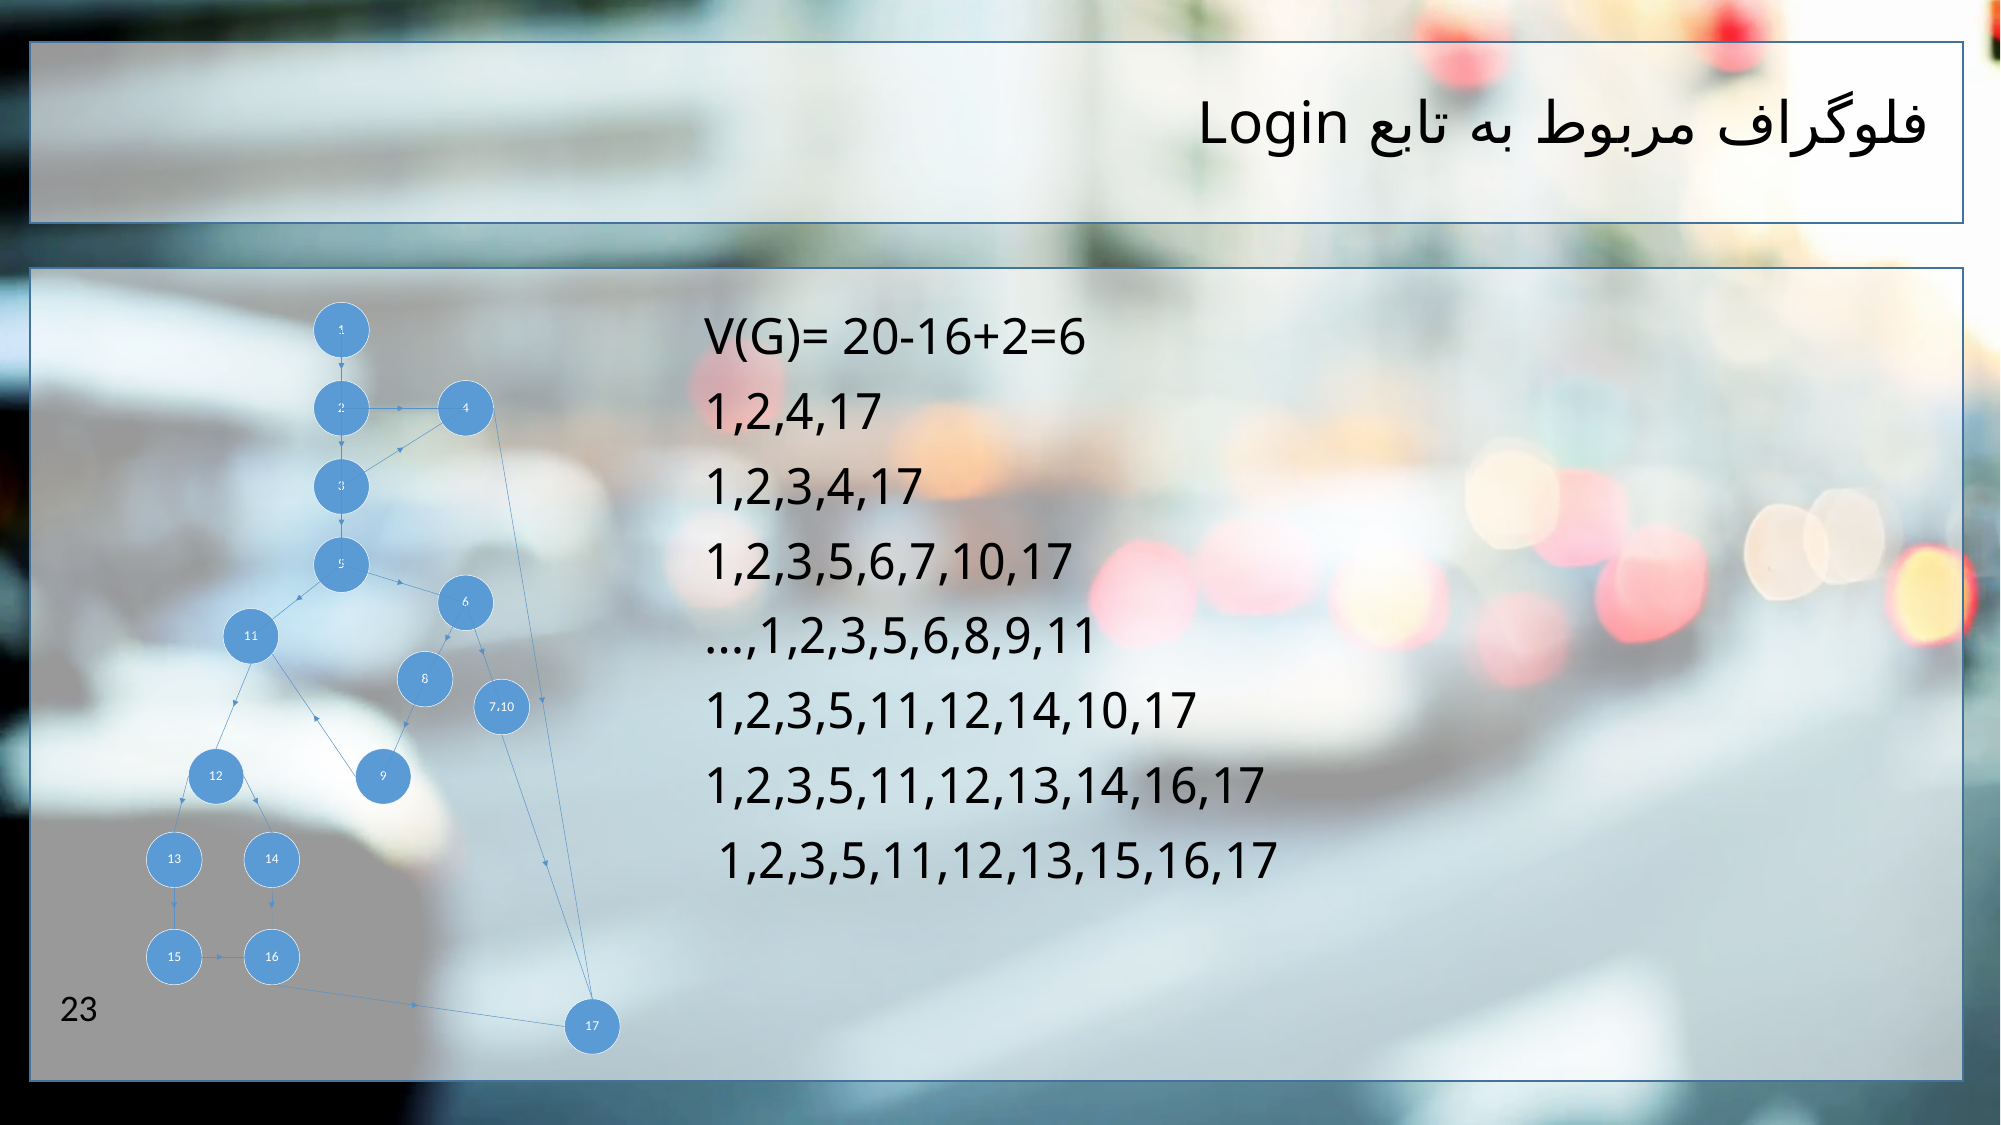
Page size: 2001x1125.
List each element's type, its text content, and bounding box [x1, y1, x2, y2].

slide_number 23 [45, 976, 144, 1037]
table_cell 2 [31, 43, 1962, 222]
picture [0, 0, 2001, 1125]
list فلوگراف مربوط به تابع Login [45, 85, 1945, 185]
table_cell 2 [31, 269, 1962, 1080]
list V(G)= 20-16+2=6 1,2,4,17 1,2,3,4,17 1,2,3,5,6,7,10,17 1,2,3,5,6,8,9,11,… 1,2,3,5,11,12,14,10,17 1,2,3,5,11,12,13,14,16,17 1,2,3,5,11,12,13,15,16,17 [690, 304, 1945, 1052]
